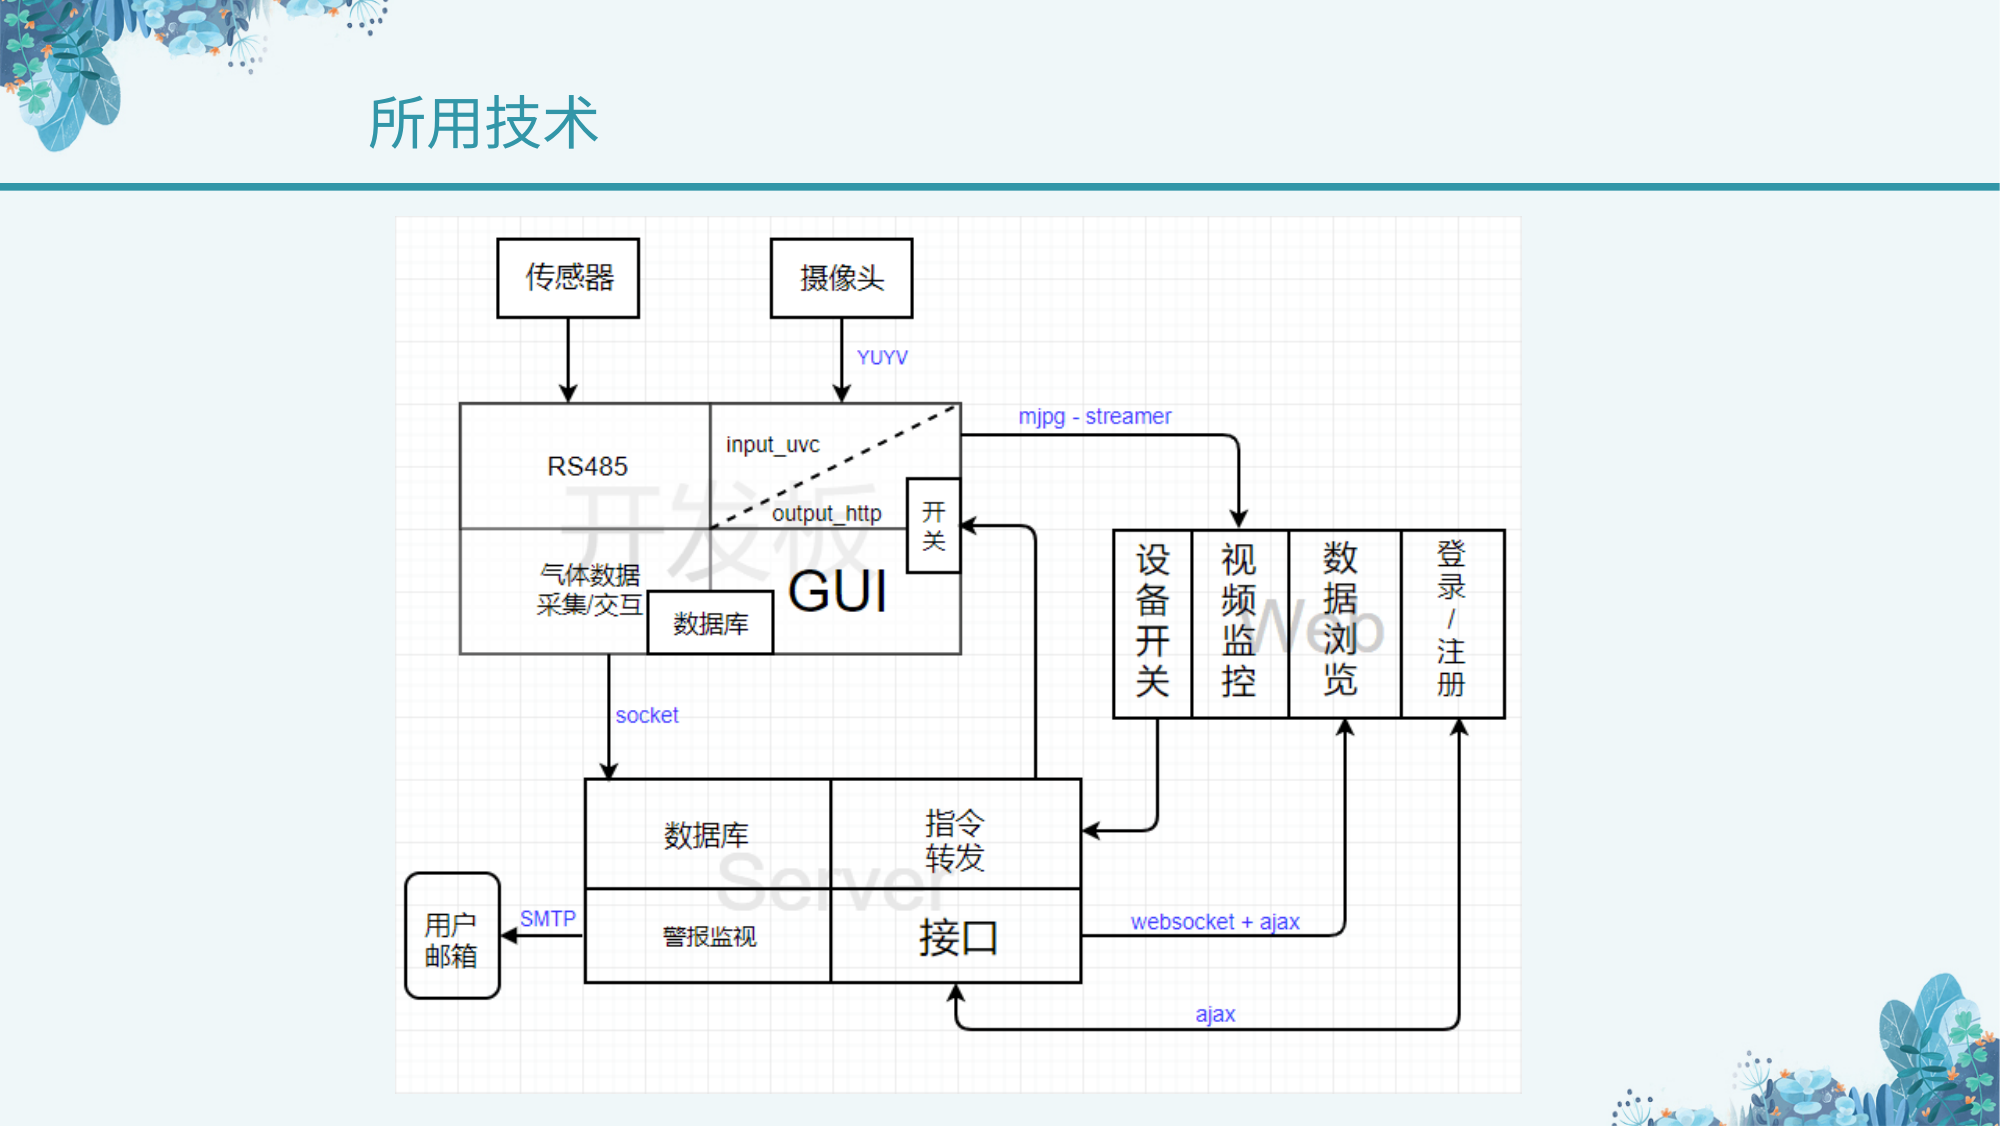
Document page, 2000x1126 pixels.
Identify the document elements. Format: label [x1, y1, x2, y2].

picture [0, 191, 2000, 1126]
picture [0, 0, 2000, 86]
text_box [0, 86, 2000, 191]
